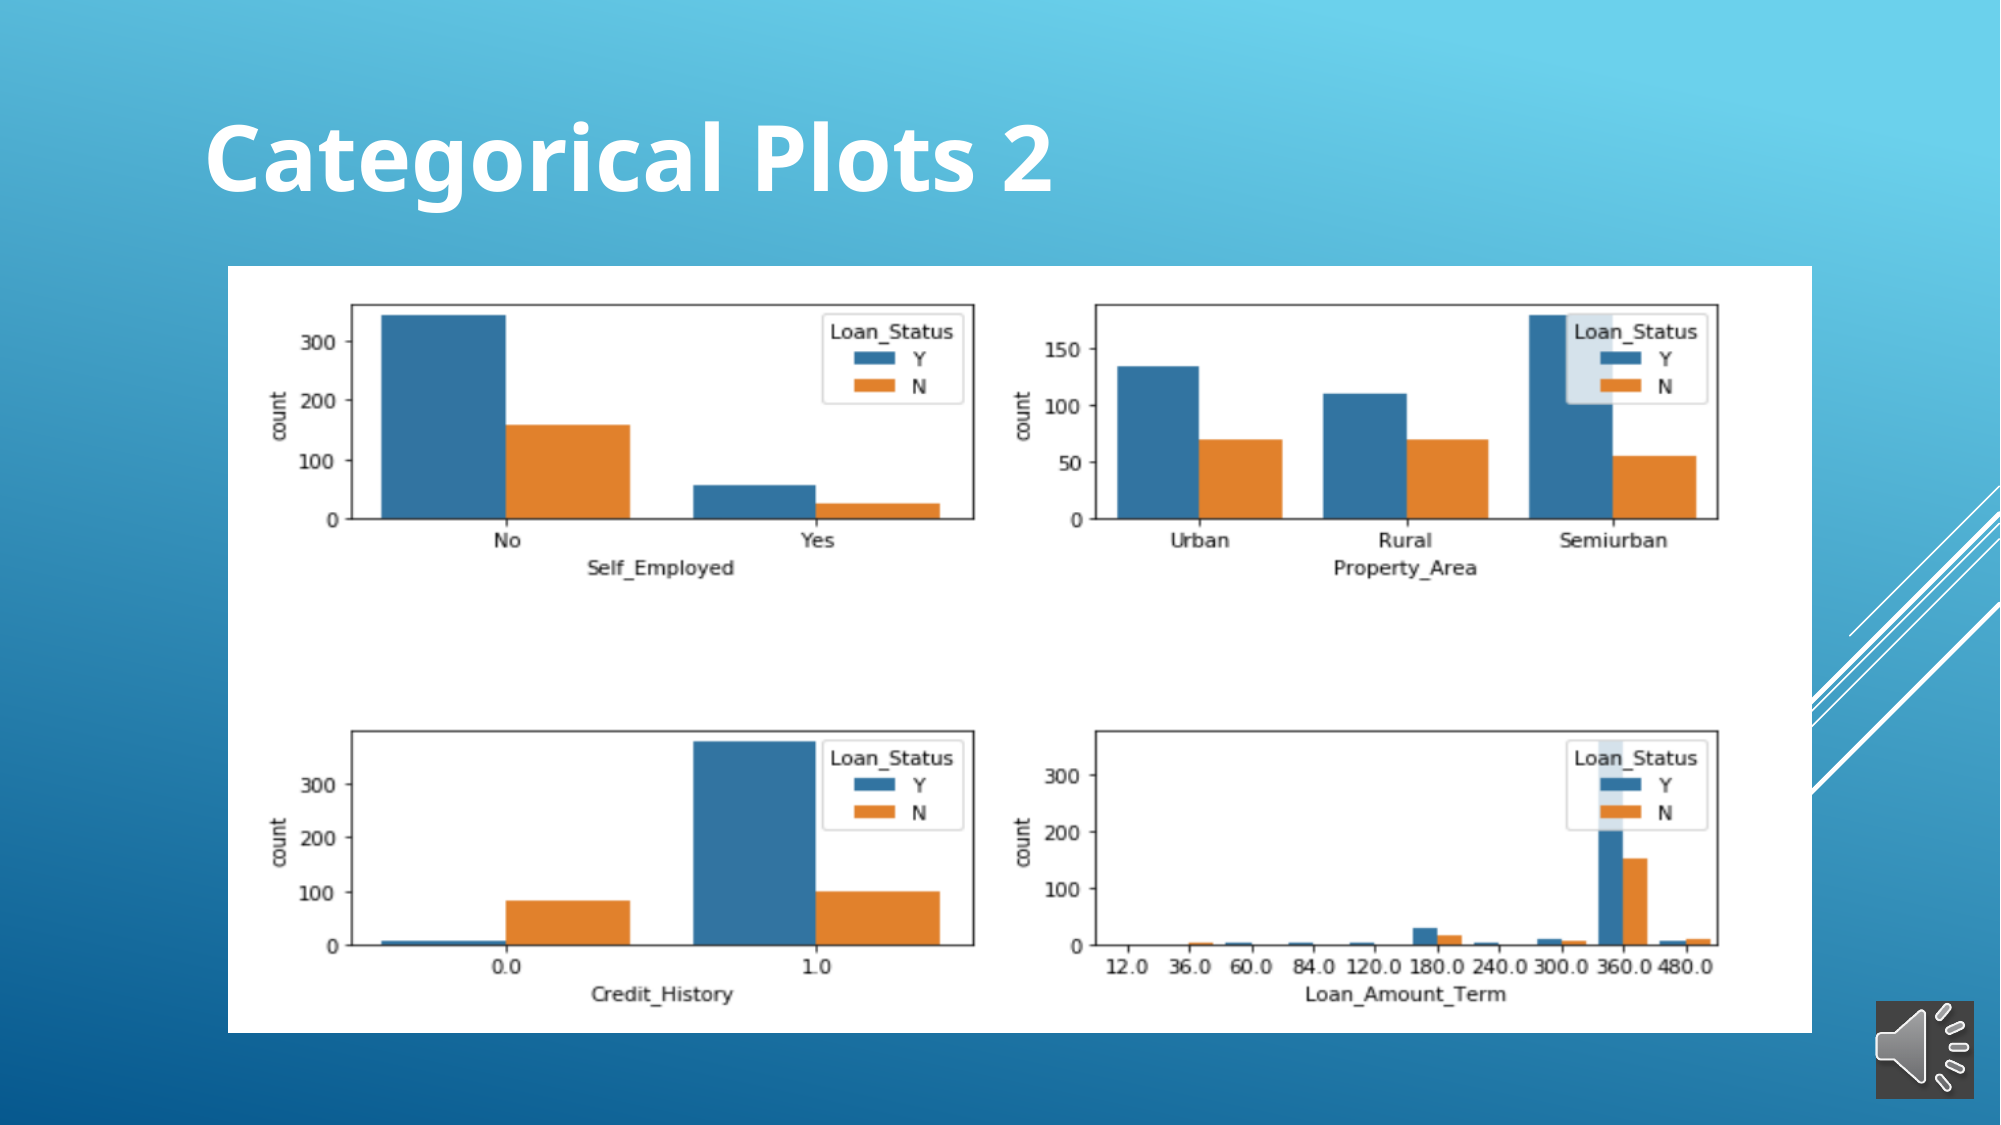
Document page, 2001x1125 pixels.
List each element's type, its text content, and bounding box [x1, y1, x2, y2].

picture [227, 265, 1812, 1033]
text_box Categorical Plots 2 [188, 92, 1812, 217]
picture [1874, 999, 1976, 1101]
